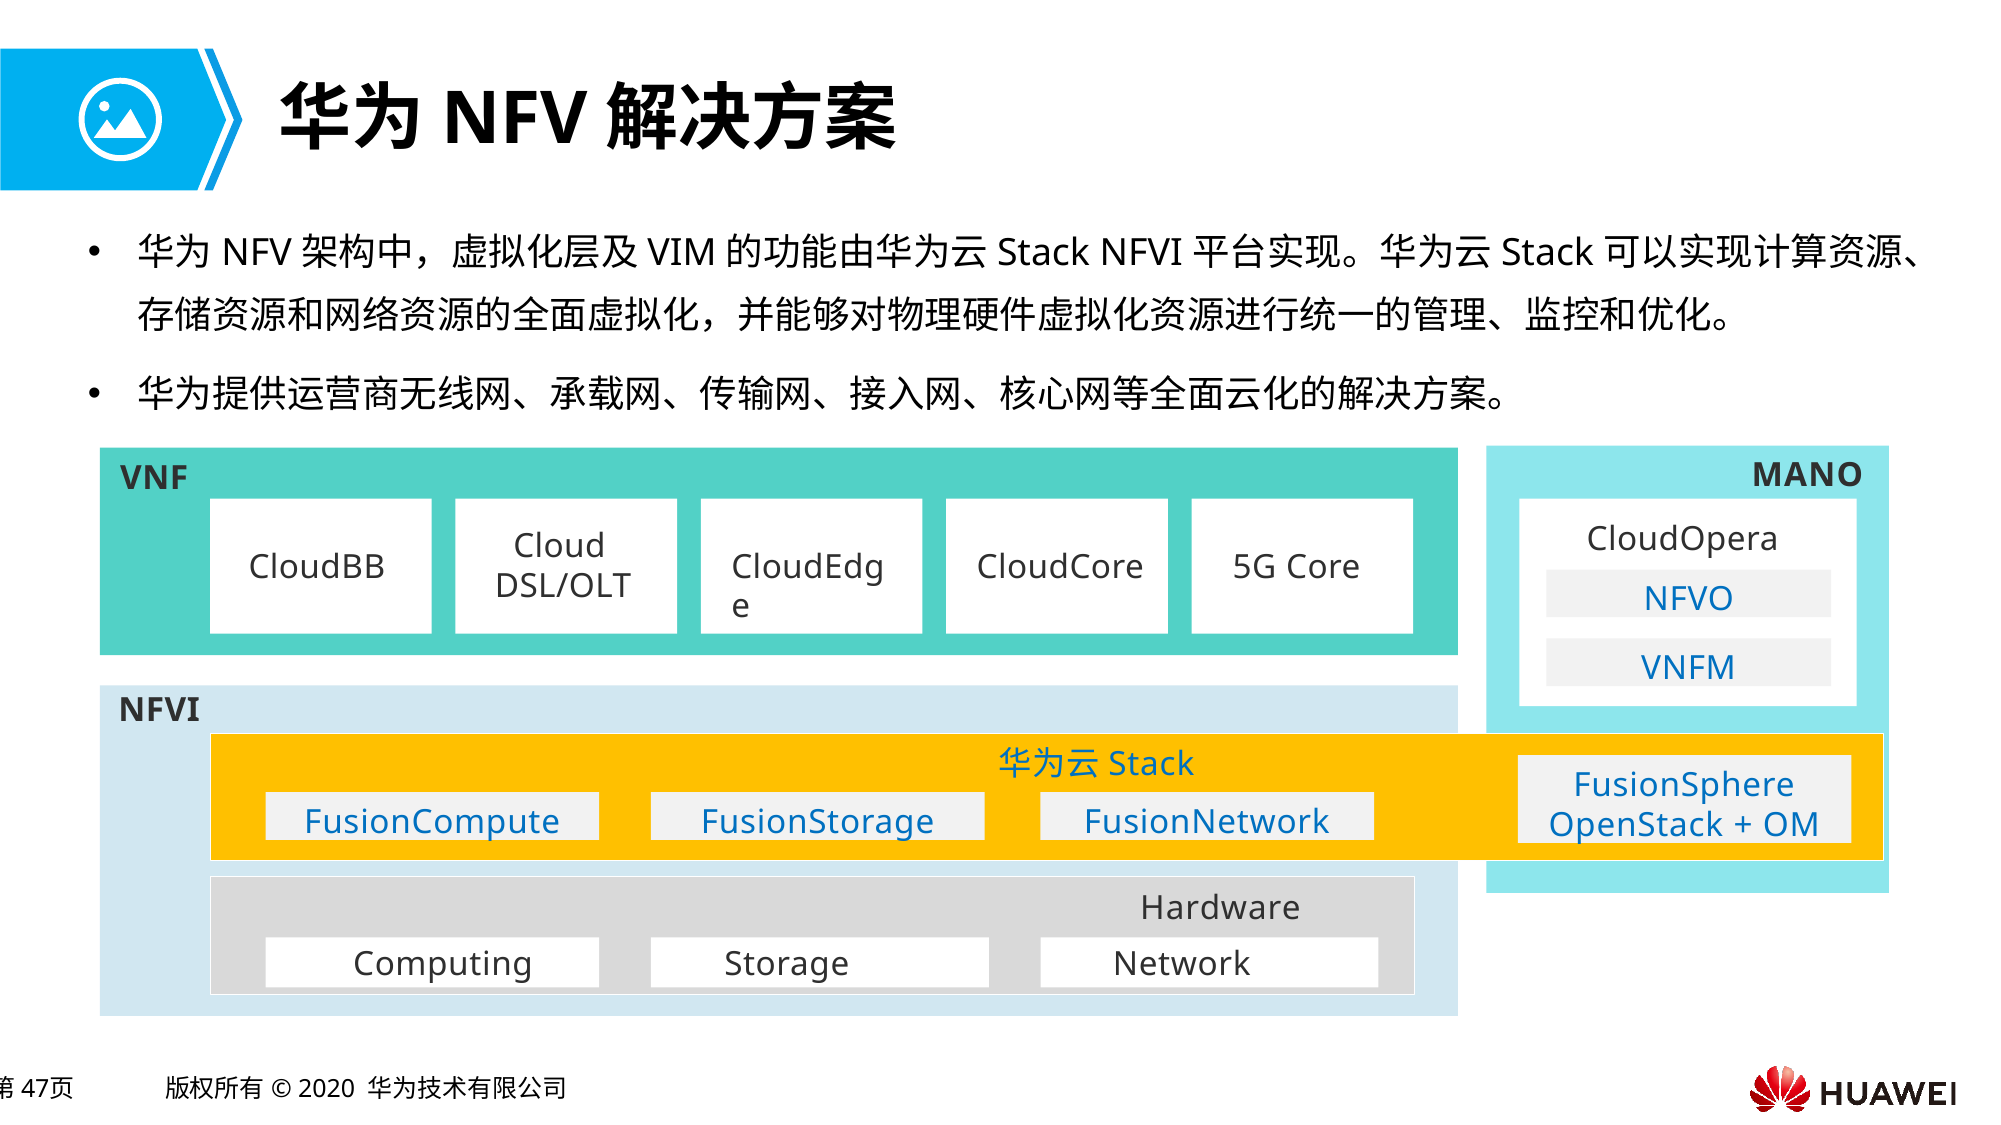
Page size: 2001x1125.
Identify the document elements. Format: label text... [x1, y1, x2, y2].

text_box VNFM [1546, 638, 1832, 687]
text_box [1040, 983, 1379, 988]
text_box [1519, 498, 1857, 707]
text_box [265, 937, 600, 988]
text_box [210, 733, 1884, 861]
text_box [700, 498, 923, 634]
text_box Cloud DSL/OLT [492, 523, 658, 604]
text_box NFVI [116, 688, 244, 729]
text_box CloudOpera [1584, 517, 1847, 558]
title 华为NFV解决方案 [261, 67, 1874, 173]
text_box [455, 498, 678, 634]
text_box [1040, 937, 1379, 942]
text_box CloudCore [974, 544, 1147, 585]
text_box VNF [118, 456, 229, 497]
text_box CloudBB [246, 544, 412, 585]
picture [1750, 1066, 1956, 1112]
text_box NFVO [1546, 569, 1832, 618]
text_box CloudEdge [729, 544, 902, 625]
text_box 华为NFV架构中，虚拟化层及VIM的功能由华为云Stack NFVI平台实现。华为云Stack可以实现计算资源、存储资源和网络资源的全面虚拟化，并能够对物理硬件虚拟化资源进行统一的管理、监控和优化。 华为提供运营商无线网、承载网、传输网、接入网、核心网等全面云化的解决方案。 [73, 202, 1927, 422]
text_box [1191, 498, 1414, 634]
text_box [946, 498, 1168, 634]
text_box [650, 983, 989, 988]
text_box 华为云Stack [996, 742, 1242, 783]
text_box 5G Core [1230, 544, 1403, 585]
text_box Hardware [1138, 886, 1351, 927]
text_box FusionStorage [650, 792, 985, 840]
text_box FusionCompute [265, 792, 600, 840]
text_box [1486, 445, 1889, 893]
text_box [210, 498, 432, 634]
text_box [210, 876, 1415, 995]
text_box [99, 685, 1458, 1016]
text_box [650, 937, 989, 942]
text_box FusionSphere OpenStack + OM [1517, 755, 1852, 843]
text_box Computing Storage Network [353, 942, 1414, 983]
text_box FusionNetwork [1040, 792, 1375, 840]
text_box MANO [1749, 453, 1882, 494]
text_box [99, 447, 1458, 656]
